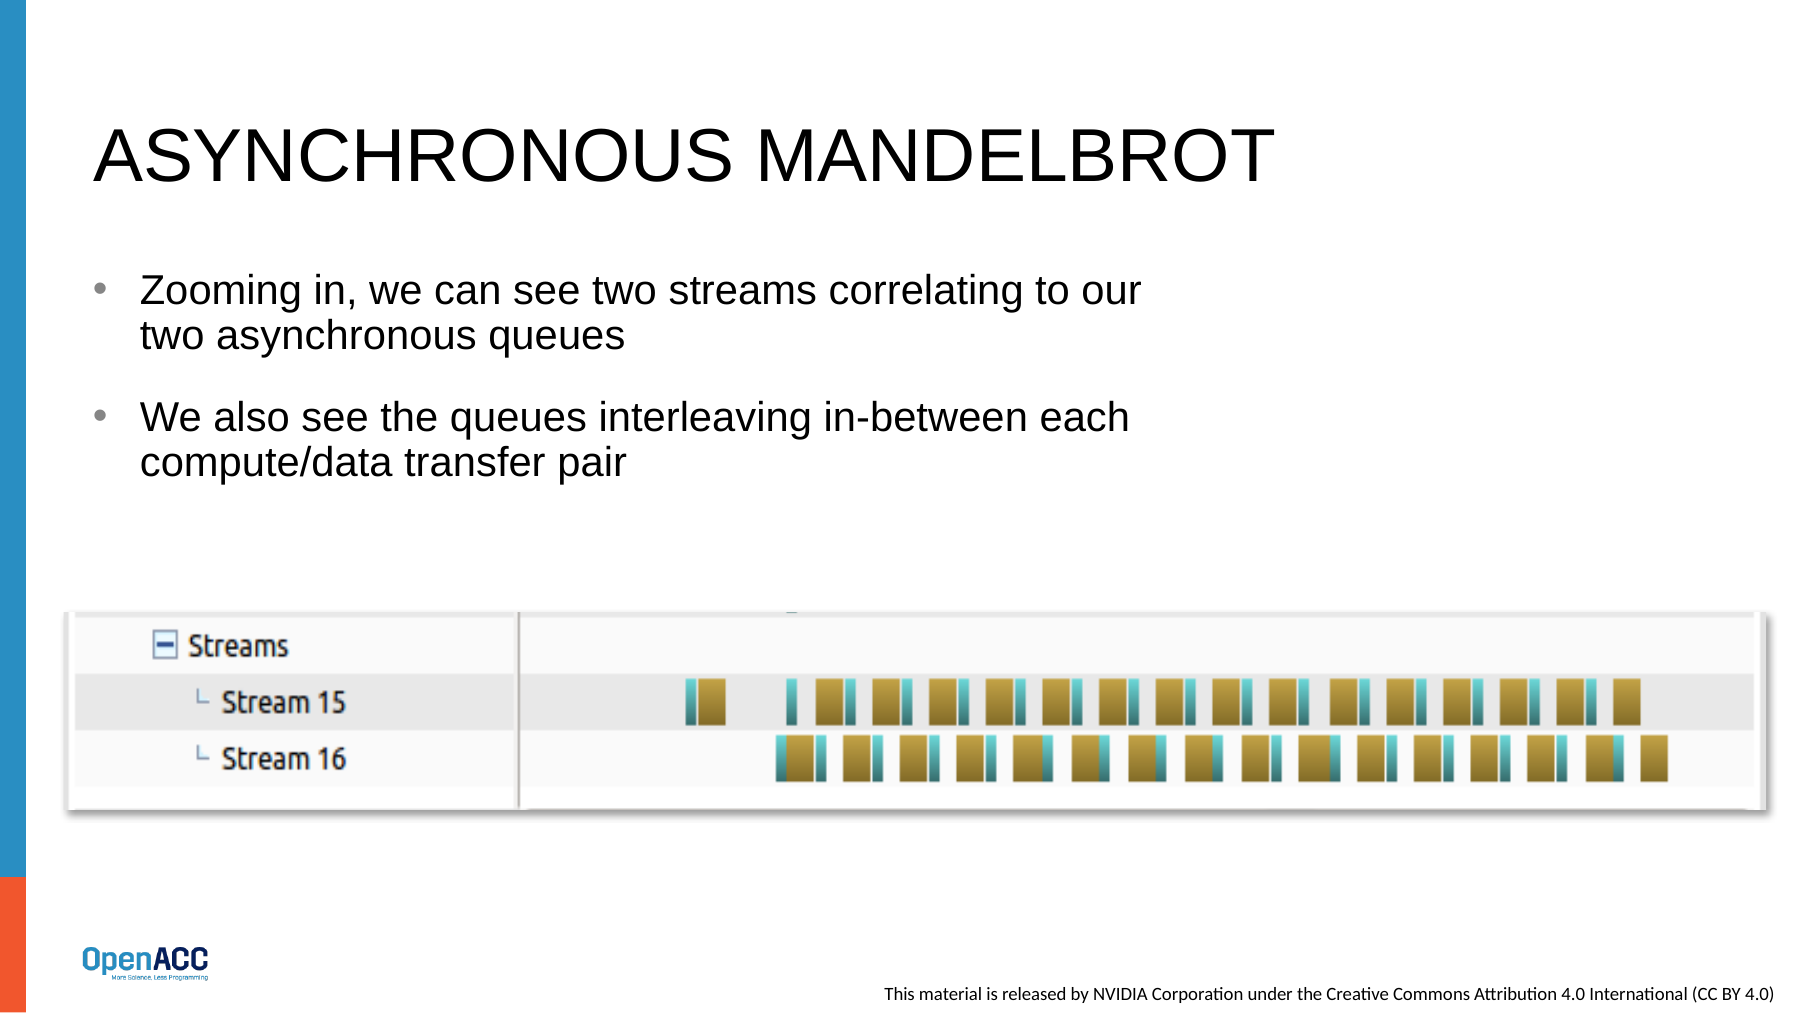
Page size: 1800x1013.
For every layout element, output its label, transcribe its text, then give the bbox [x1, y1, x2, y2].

picture [63, 611, 1767, 811]
text_box Zooming in, we can see two streams correlating to our two asynchronous queues We also see the queues interleaving in-between each compute/data transfer pair [78, 260, 1228, 611]
picture [81, 946, 208, 981]
title Asynchronous mandelbrot [77, 108, 1715, 206]
